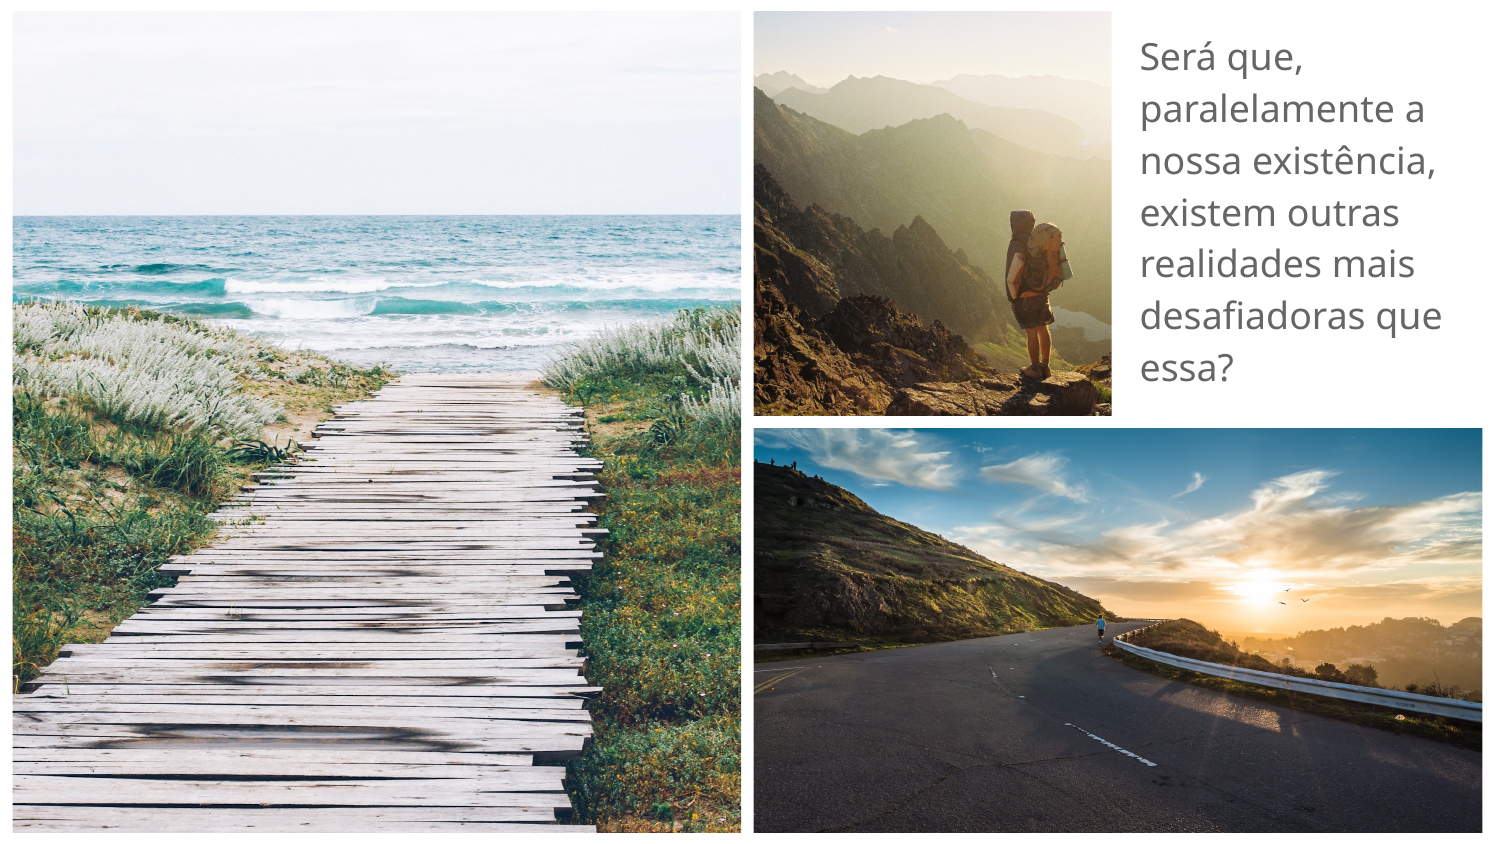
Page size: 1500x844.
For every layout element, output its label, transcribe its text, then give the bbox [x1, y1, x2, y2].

picture [12, 11, 742, 833]
picture [753, 11, 1112, 416]
list Será que, paralelamente a nossa existência, existem outras realidades mais desafiadoras que essa? [1124, 11, 1483, 416]
picture [753, 427, 1483, 833]
